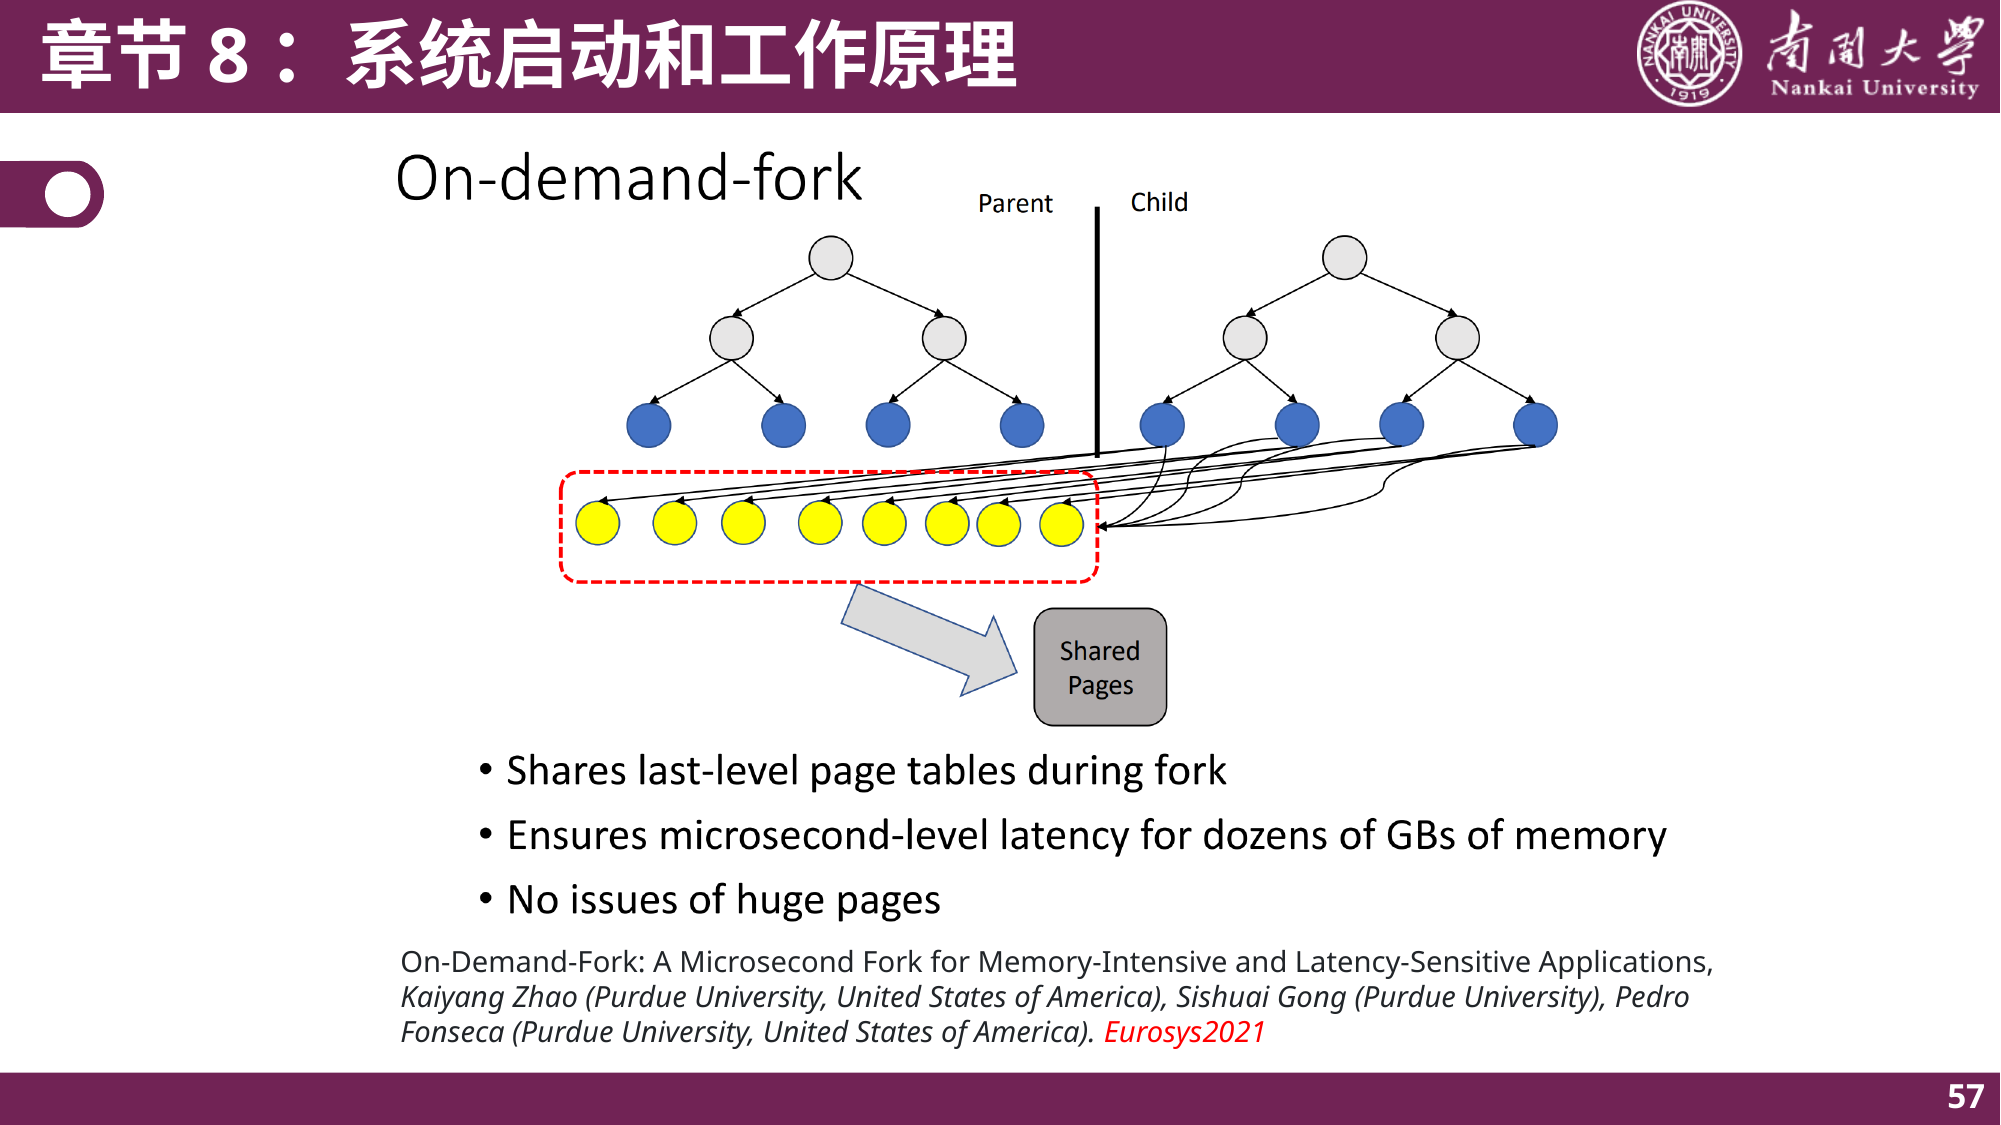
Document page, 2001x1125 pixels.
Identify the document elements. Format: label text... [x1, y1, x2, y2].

slide_number 57 [1550, 1070, 2000, 1125]
picture [1637, 0, 2001, 110]
picture [385, 129, 1698, 926]
text_box On-Demand-Fork: A Microsecond Fork for Memory-Intensive and Latency-Sensitive Applications, Kaiyang Zhao (Purdue University, United States of America), Sishuai Gong (Purdue University), Pedro Fonseca (Purdue University, United States of America). Eurosys2021 [385, 936, 1733, 1056]
